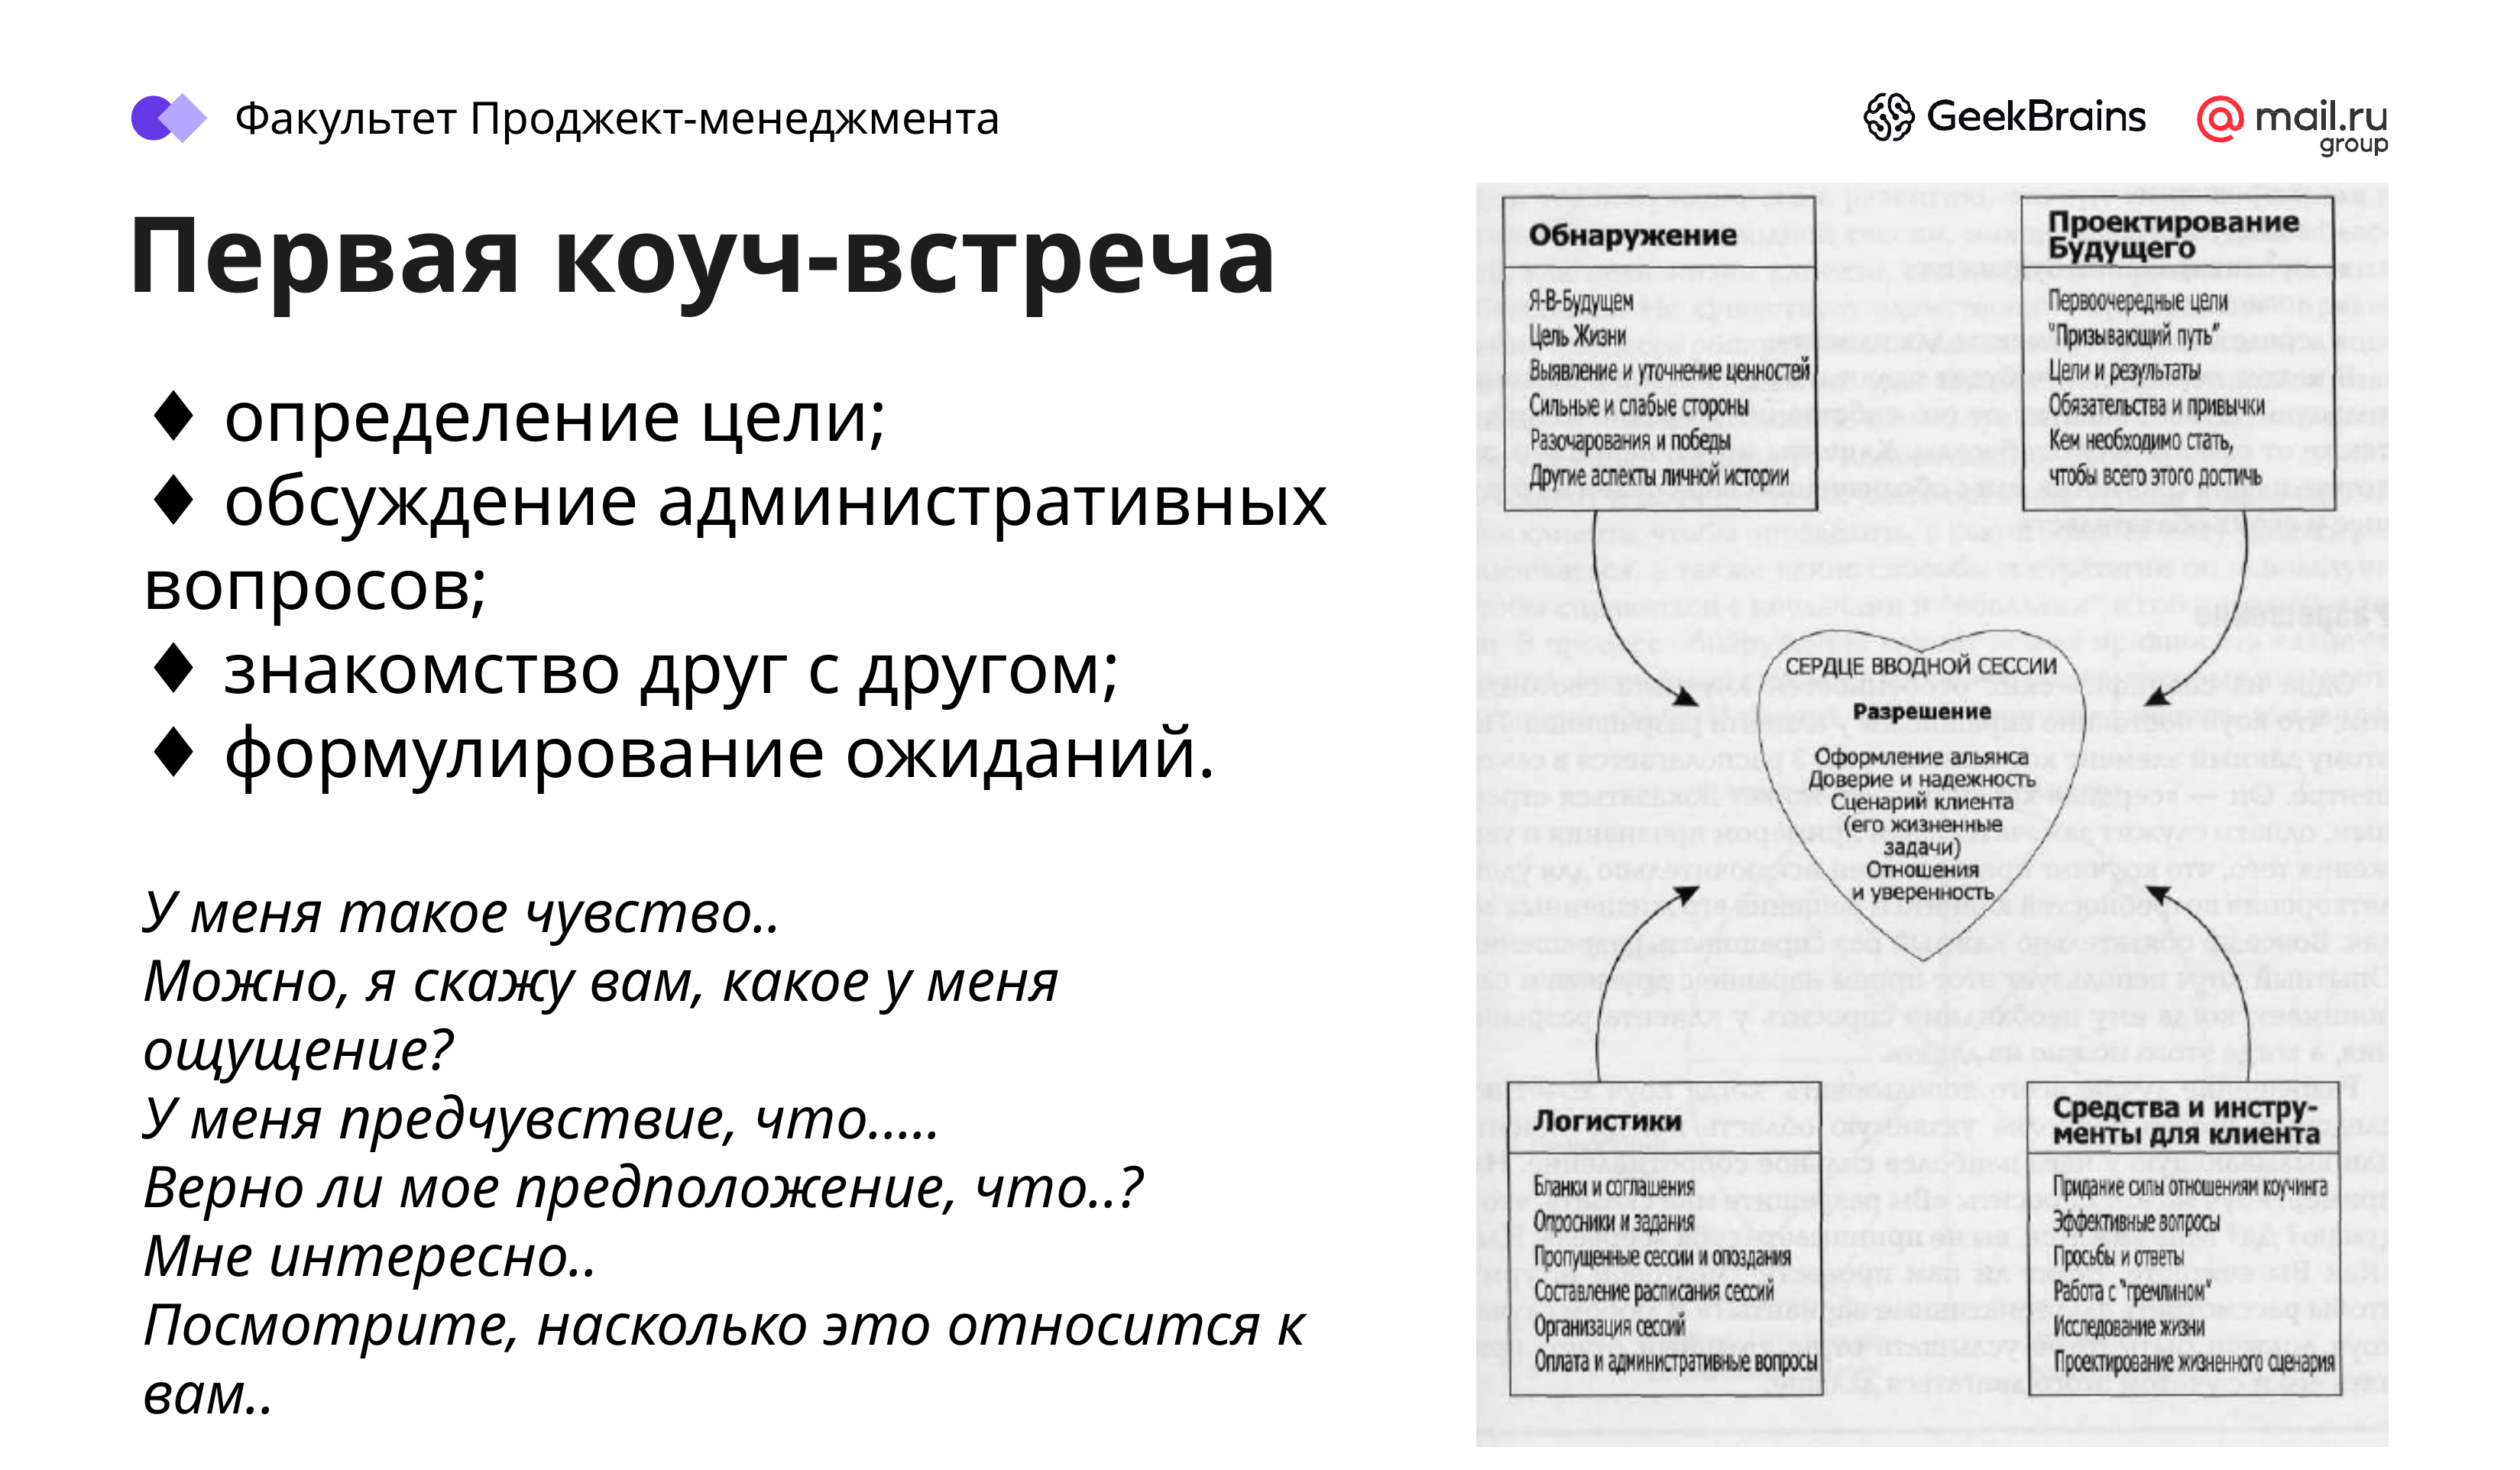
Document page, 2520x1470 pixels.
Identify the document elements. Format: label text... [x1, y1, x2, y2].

text_box ♦ определение цели; ♦ обсуждение административных вопросов; ♦ знакомство друг с другом; ♦ формулирование ожиданий. У меня такое чувство.. Можно, я скажу вам, какое у меня ощущение? У меня предчувствие, что..... Верно ли мое предположение, что..? Мне интересно.. Посмотрите, насколько это относится к вам.. [131, 365, 1391, 1431]
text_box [1863, 92, 2389, 157]
text_box [157, 92, 208, 144]
title Первая коуч-встреча [124, 175, 2005, 322]
picture [1476, 183, 2389, 1447]
text_box [131, 96, 171, 141]
text_box Факультет Проджект-менеджмента [223, 78, 1807, 151]
